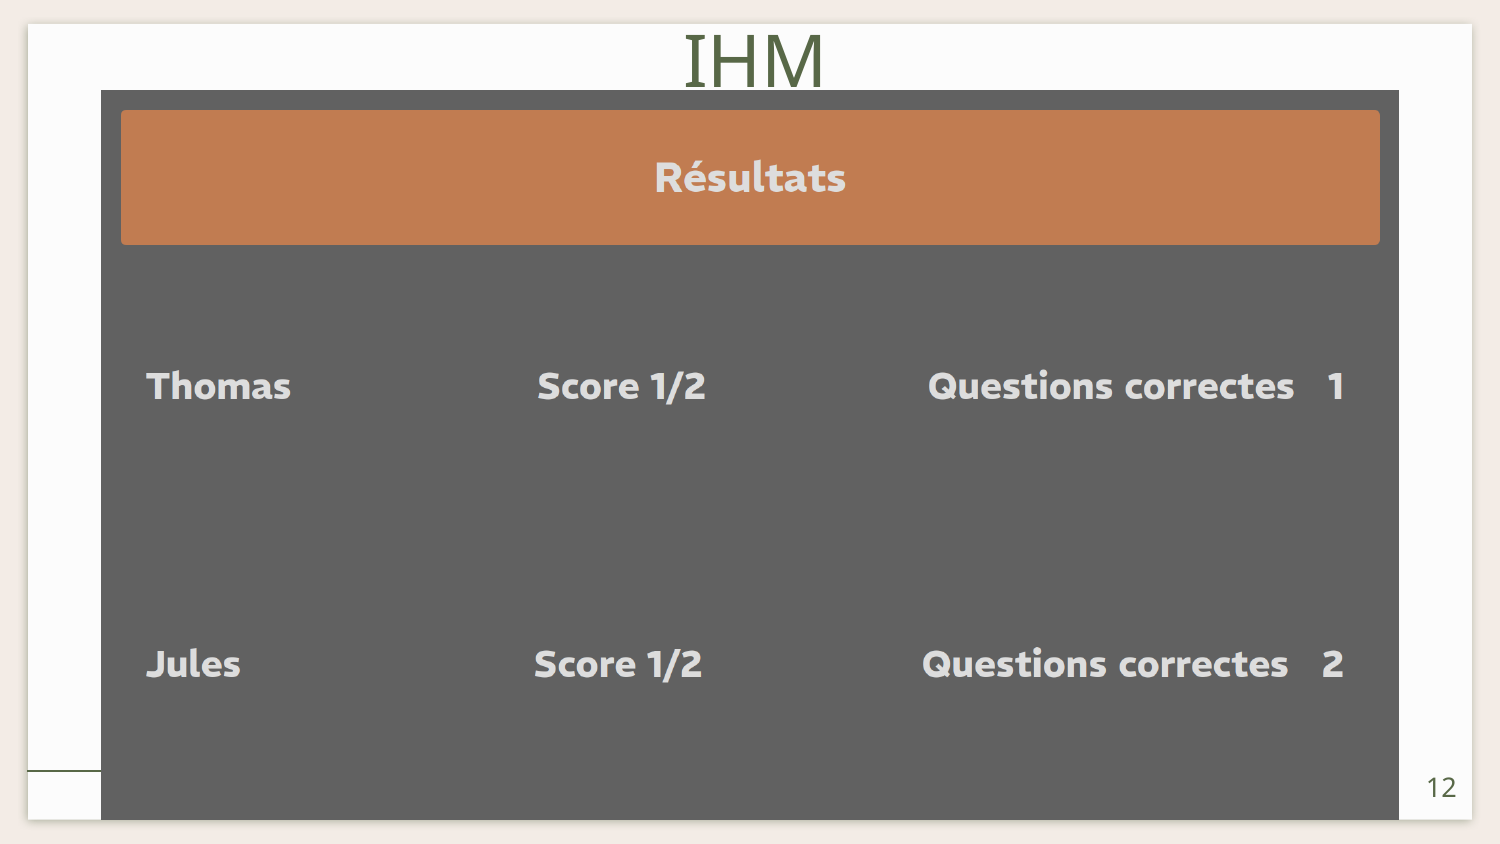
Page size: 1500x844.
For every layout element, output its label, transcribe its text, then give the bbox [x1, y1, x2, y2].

picture [101, 90, 1399, 821]
slide_number ‹#› [1406, 754, 1472, 820]
title IHM [123, 0, 1388, 65]
